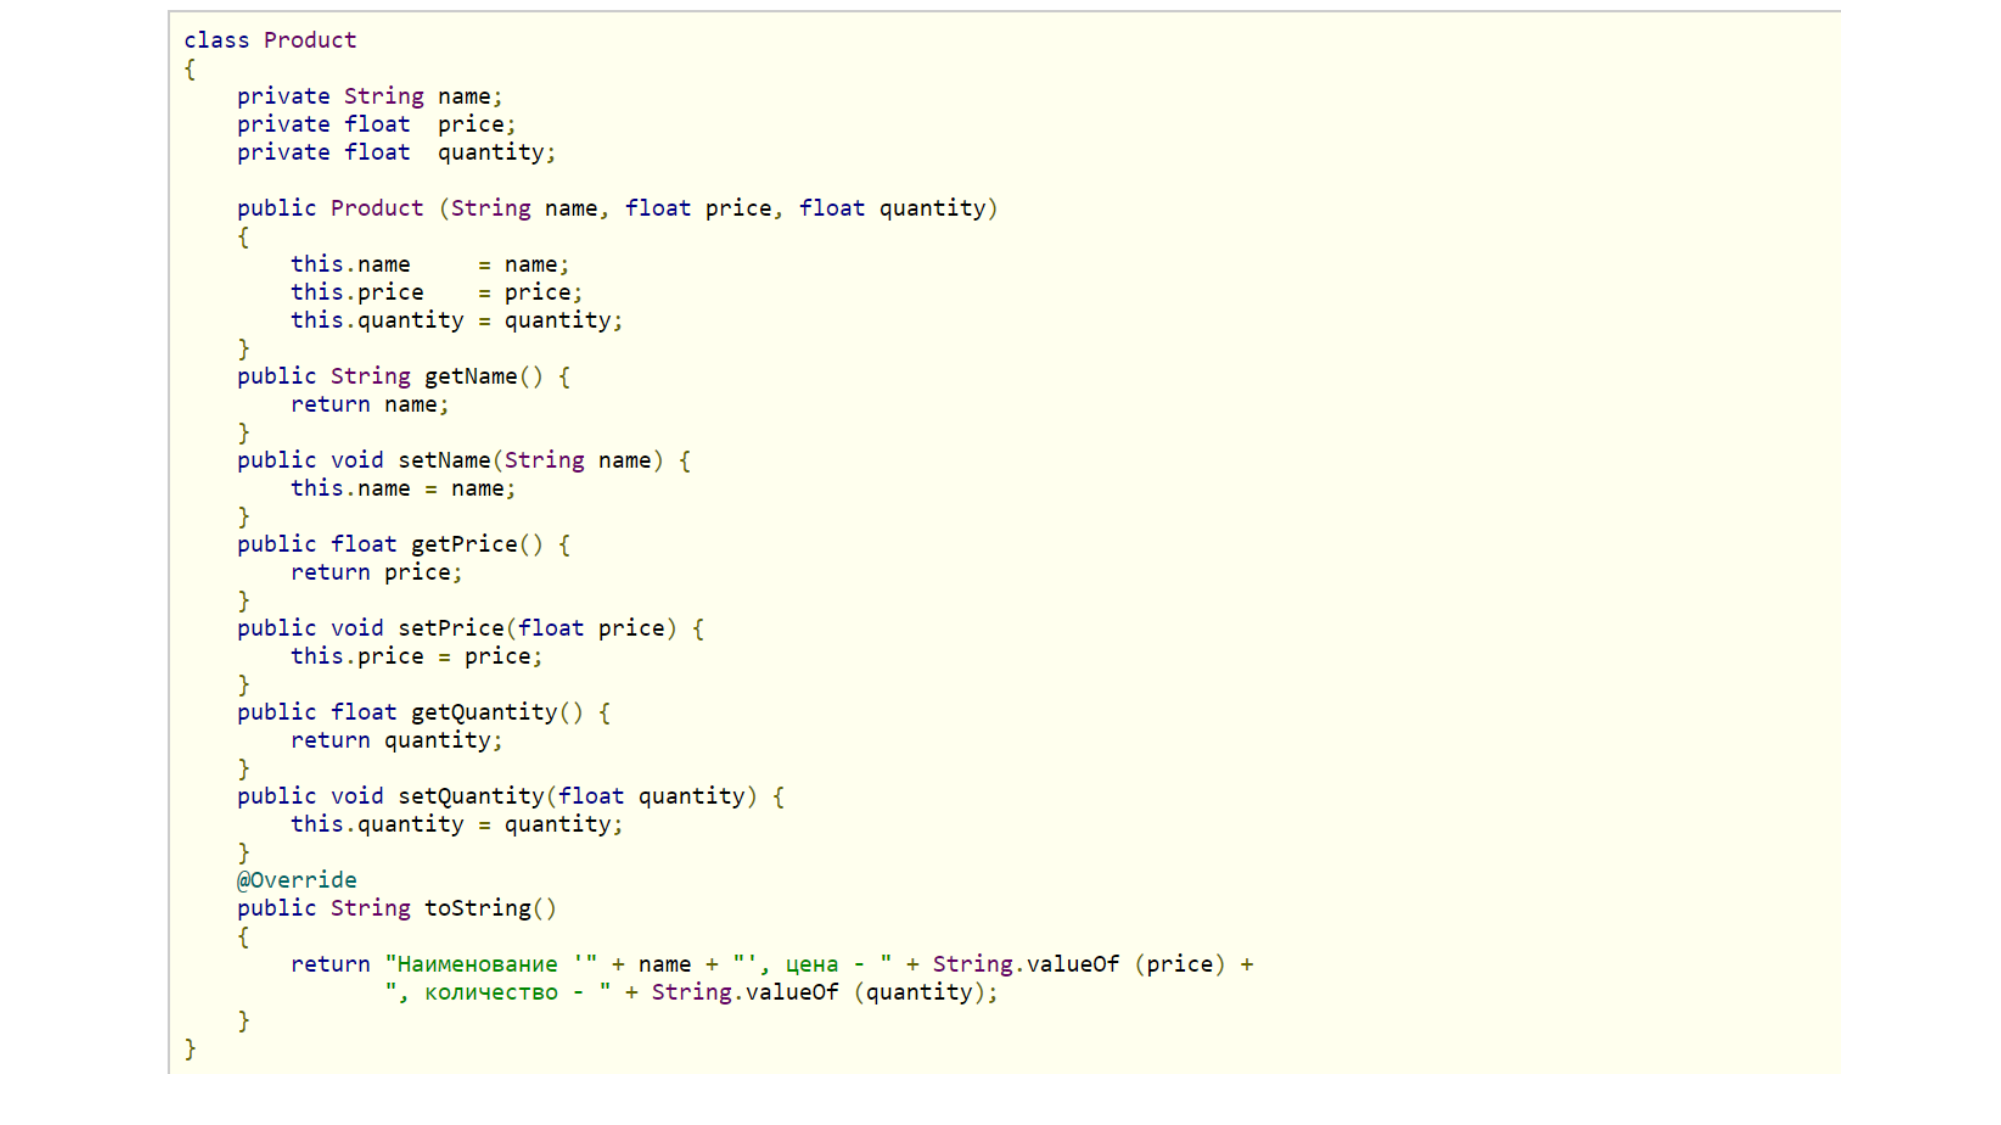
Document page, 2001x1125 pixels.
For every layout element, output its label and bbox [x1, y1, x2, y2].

picture [158, 0, 1841, 1075]
